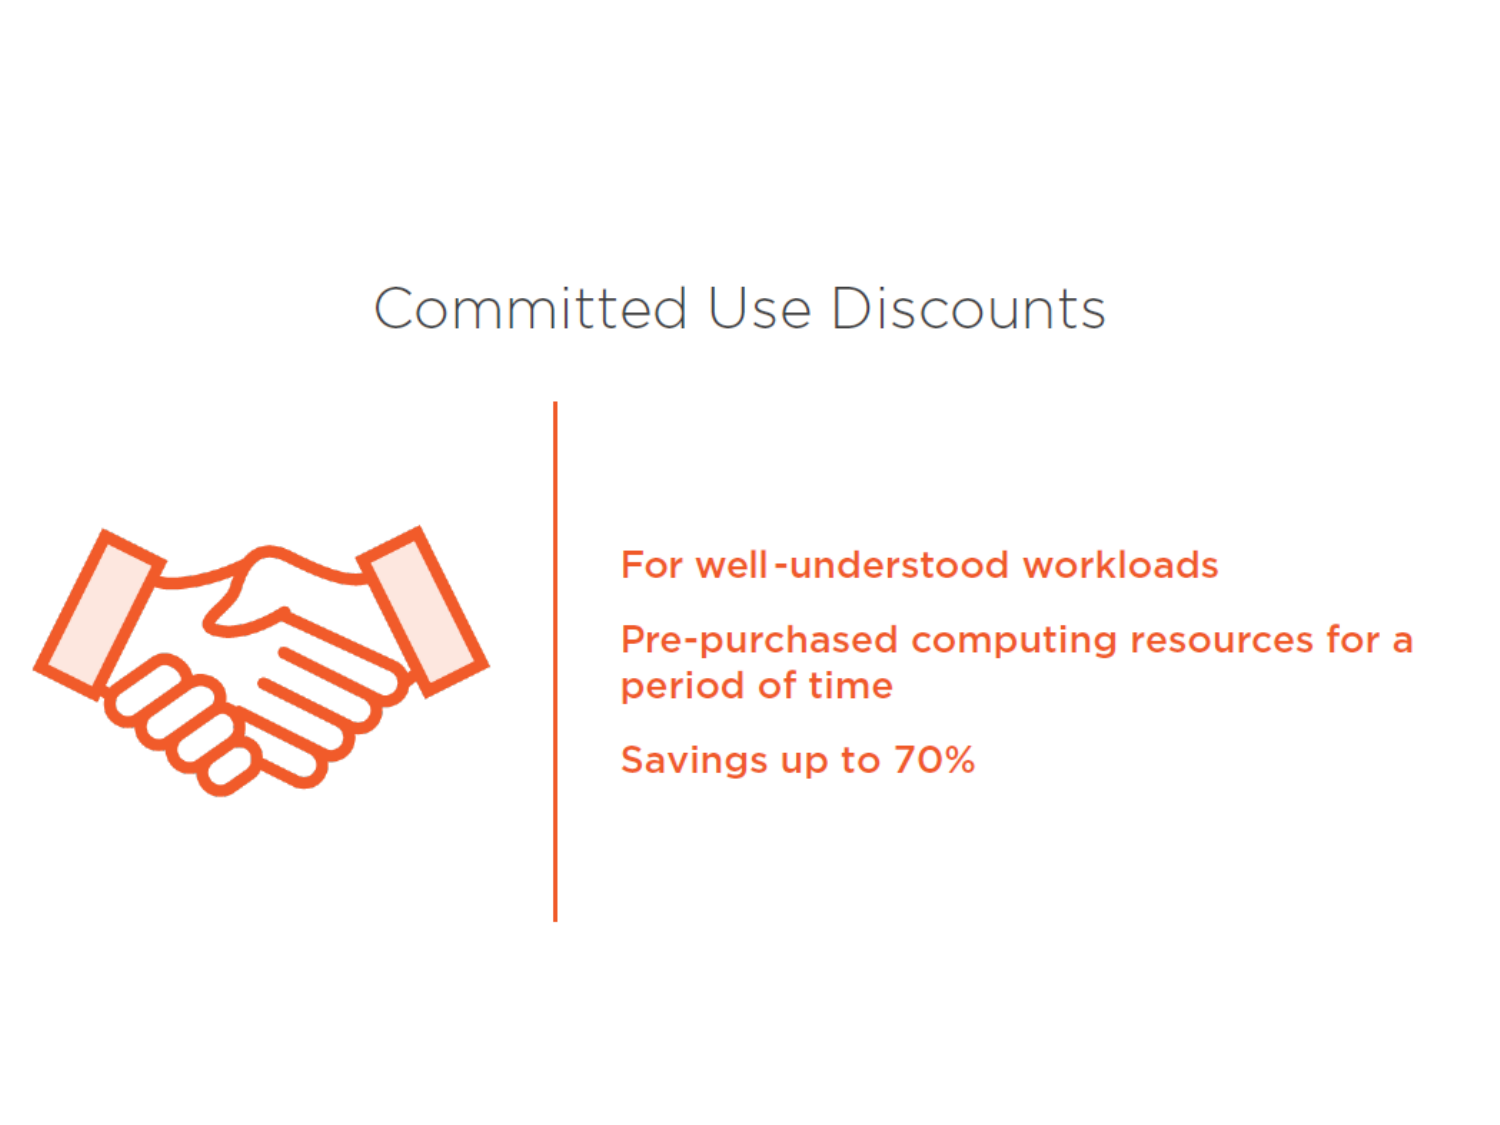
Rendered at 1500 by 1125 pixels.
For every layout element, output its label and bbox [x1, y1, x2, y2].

picture [0, 253, 1500, 949]
